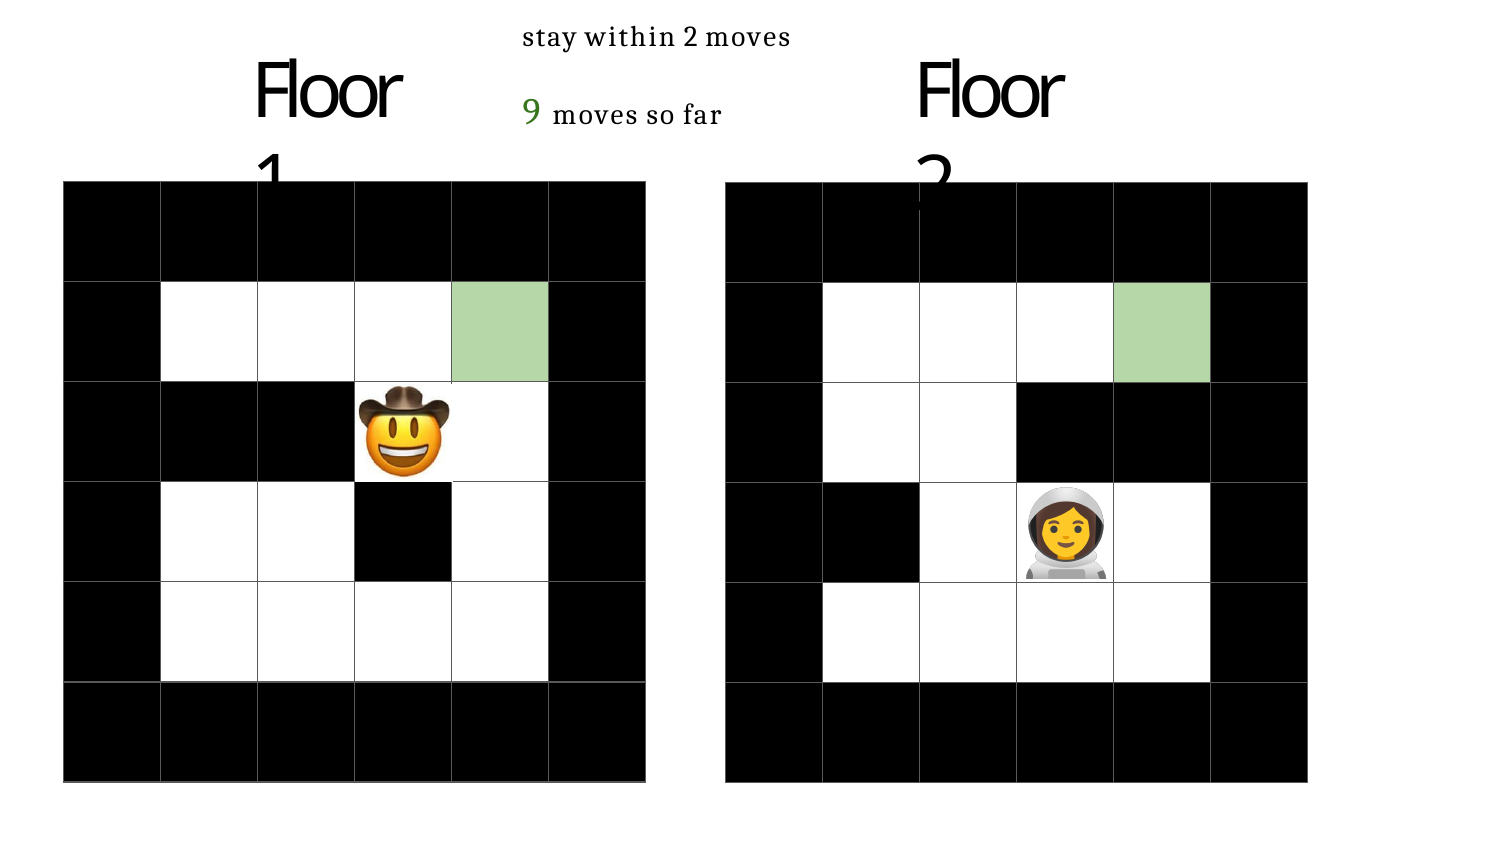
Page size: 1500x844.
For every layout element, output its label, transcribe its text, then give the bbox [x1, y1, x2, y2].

table_cell [823, 483, 919, 582]
table_cell [452, 582, 548, 681]
table_cell [549, 382, 645, 481]
table_cell [258, 382, 354, 481]
table_cell [1114, 683, 1210, 782]
table_cell [161, 382, 257, 481]
table_cell [1017, 383, 1113, 482]
table_cell [355, 282, 451, 381]
table_header [355, 182, 451, 281]
table_cell [1114, 583, 1210, 682]
table_cell [64, 282, 160, 381]
table_cell [355, 582, 451, 681]
table_cell [258, 582, 354, 681]
table_header [1017, 183, 1113, 282]
table_cell [64, 482, 160, 581]
text_box Floor 2 [911, 38, 1109, 226]
text_box stay within 2 moves [520, 15, 811, 53]
table_cell [726, 583, 822, 682]
title Floor 1 [249, 38, 440, 226]
table_cell [64, 582, 160, 681]
table_cell [161, 582, 257, 681]
table_cell [1211, 683, 1307, 782]
table_cell [1211, 483, 1307, 582]
table_header [726, 183, 822, 282]
table_cell [726, 283, 822, 382]
table_cell [64, 382, 160, 481]
text_box 9 moves so far [520, 84, 738, 132]
table_cell [920, 283, 1016, 382]
table_header [161, 182, 257, 281]
table_cell [823, 383, 919, 482]
table_cell [1017, 590, 1113, 682]
table_cell [258, 683, 354, 781]
picture [354, 383, 453, 482]
table_cell [452, 683, 548, 781]
table_cell [1211, 583, 1307, 682]
table_cell [258, 282, 354, 381]
table_header [1114, 183, 1210, 282]
table_cell [823, 683, 919, 782]
table_cell [452, 282, 548, 381]
table_cell [1211, 383, 1307, 482]
table_cell [823, 283, 919, 382]
table_cell [452, 382, 548, 481]
table_cell [1017, 683, 1113, 782]
table_cell [549, 482, 645, 581]
table_cell [1017, 283, 1113, 382]
table_cell [355, 683, 451, 781]
table_header [823, 183, 919, 282]
table_header [920, 226, 1016, 282]
table_cell [920, 383, 1016, 482]
table_cell [823, 583, 919, 682]
table_cell [920, 583, 1016, 682]
table_cell [549, 683, 645, 781]
table_cell [64, 683, 160, 781]
table_cell [161, 282, 257, 381]
table_cell [258, 482, 354, 581]
table_header [258, 226, 354, 281]
table_cell [452, 482, 548, 581]
table_header [64, 182, 160, 281]
table_cell [1114, 483, 1210, 582]
table_cell [726, 683, 822, 782]
picture [1016, 484, 1115, 582]
table_cell [161, 482, 257, 581]
table_header [1211, 183, 1307, 282]
table_cell [726, 483, 822, 582]
table_cell [920, 683, 1016, 782]
table_cell [726, 383, 822, 482]
table_cell [549, 582, 645, 681]
table_cell [1114, 383, 1210, 482]
table_cell [161, 683, 257, 781]
table_cell [920, 483, 1016, 582]
table_cell [1114, 283, 1210, 382]
table_header [452, 182, 548, 281]
table_header [549, 182, 645, 281]
table_cell [549, 282, 645, 381]
table_cell [1211, 283, 1307, 382]
table_cell [355, 490, 451, 581]
